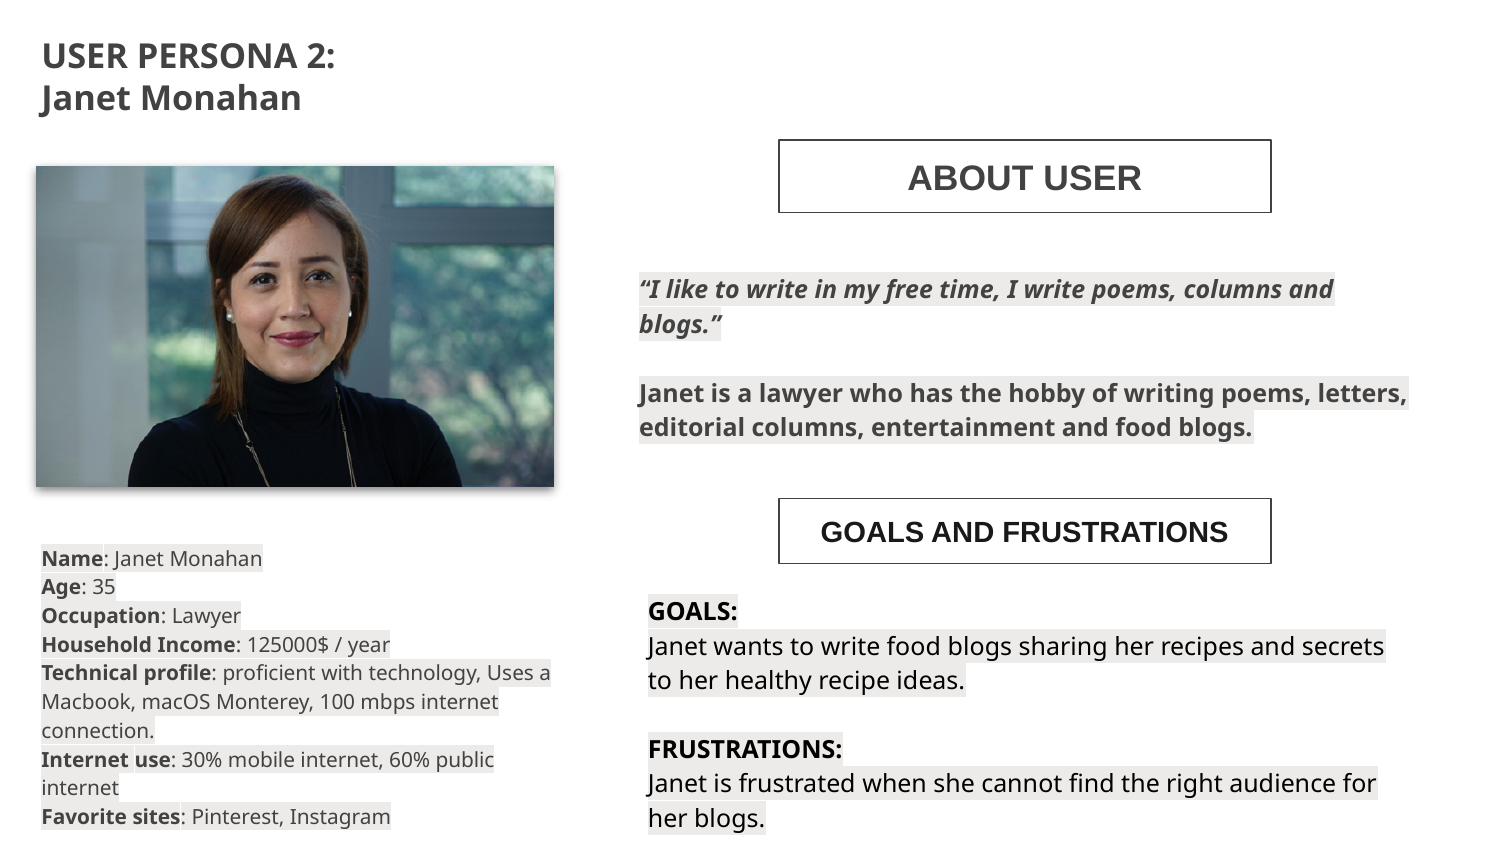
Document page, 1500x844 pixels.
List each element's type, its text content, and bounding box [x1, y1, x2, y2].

text_box Name: Janet Monahan Age: 35 Occupation: Lawyer Household Income: 125000$ / year​ Technical profile: proficient with technology, Uses a Macbook, macOS Monterey, 100 mbps internet connection.​ Internet use: 30% mobile internet, 60% public internet​ Favorite sites: Pinterest, Instagram​ [26, 526, 567, 844]
text_box USER PERSONA 2: Janet Monahan [26, 19, 575, 132]
text_box “I like to write in my free time, I write poems, columns and blogs.”​ Janet is a lawyer who has the hobby of writing poems, letters, editorial columns, entertainment and food blogs. [624, 254, 1426, 457]
text_box GOALS:​ Janet wants to write food blogs sharing her recipes and secrets to her healthy recipe ideas. FRUSTRATIONS:​ Janet is frustrated when she cannot find the right audience for her blogs. [632, 576, 1426, 844]
text_box ABOUT USER [778, 140, 1271, 213]
picture [24, 157, 566, 502]
text_box GOALS AND FRUSTRATIONS​ [778, 498, 1271, 564]
